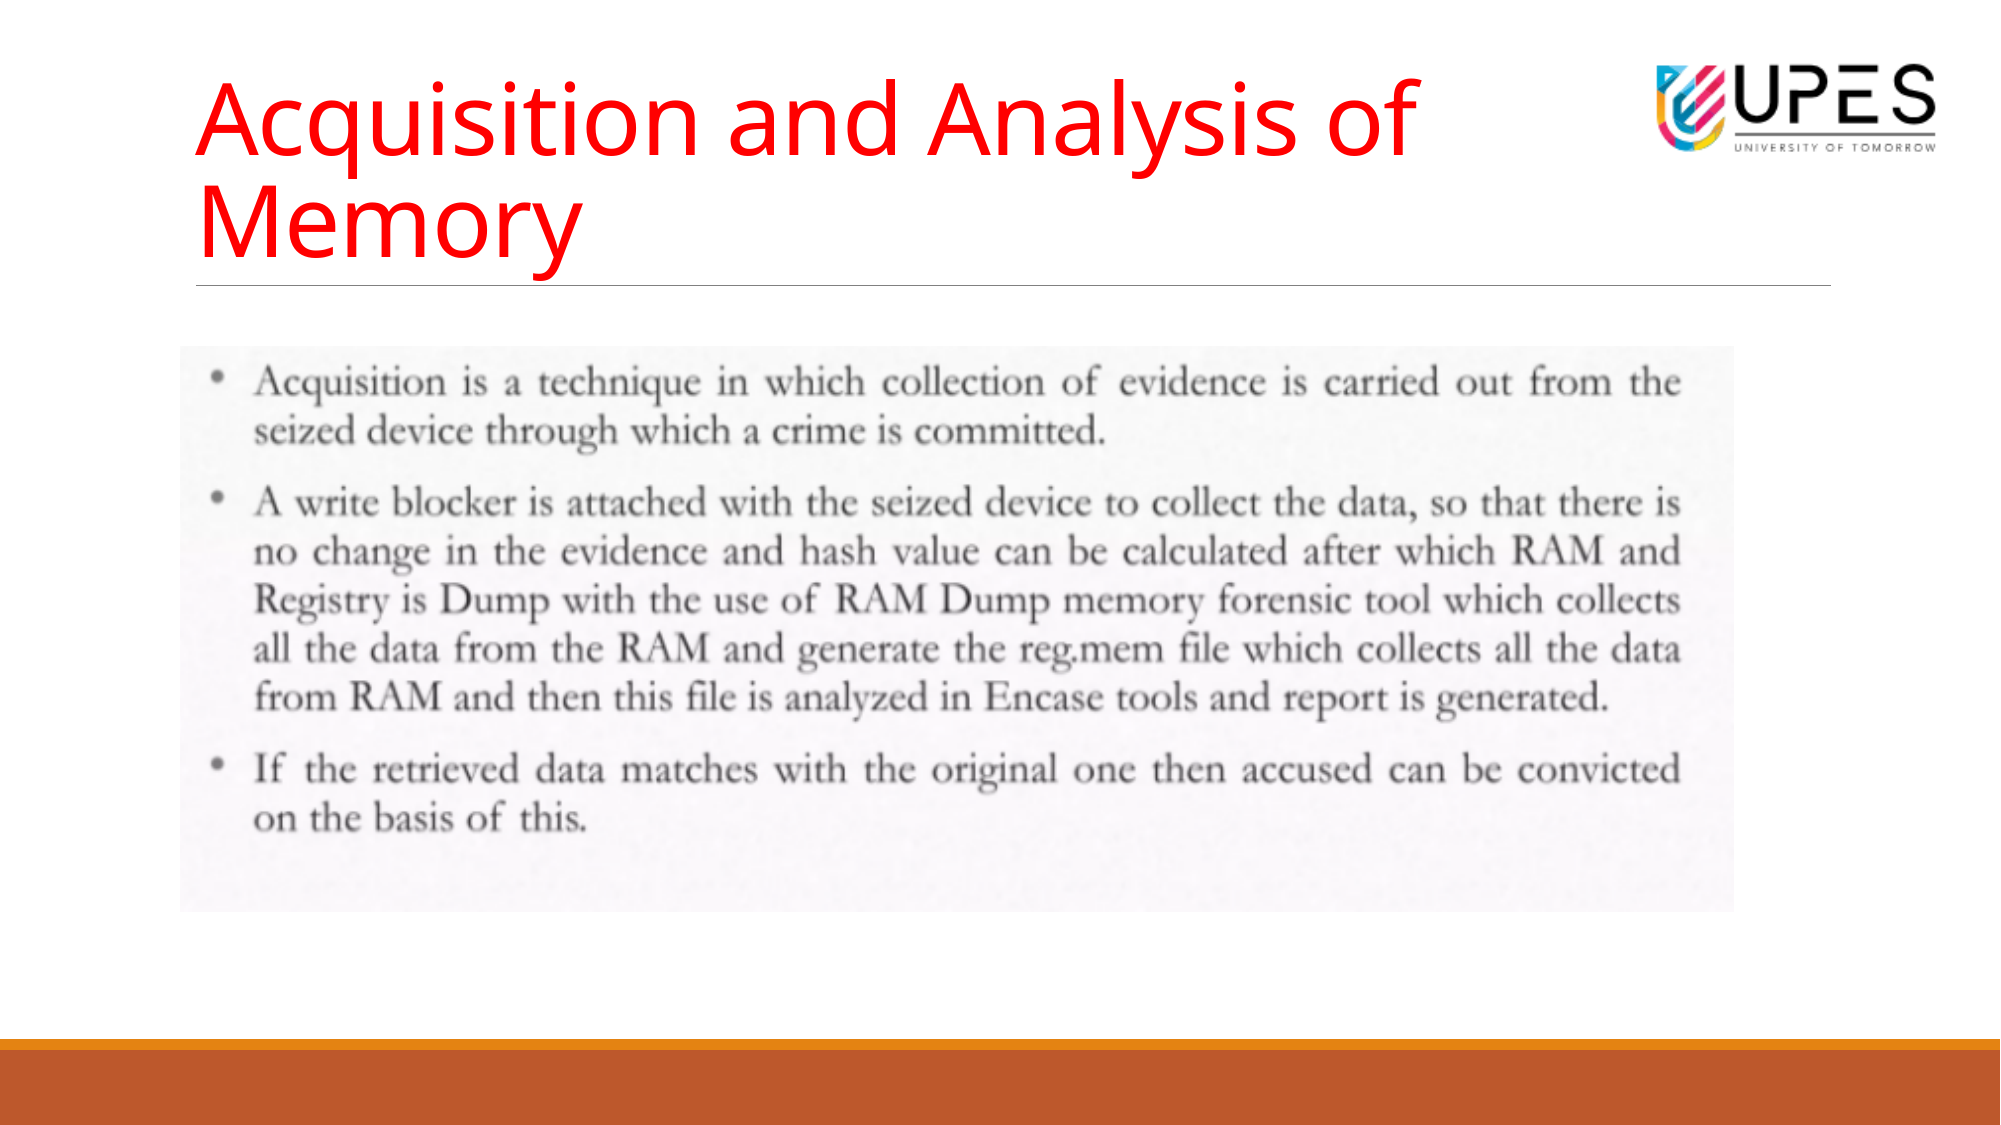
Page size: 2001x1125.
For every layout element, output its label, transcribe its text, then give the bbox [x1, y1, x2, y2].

title Acquisition and Analysis of Memory [180, 47, 1830, 285]
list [179, 345, 1734, 913]
picture [1628, 46, 1963, 167]
